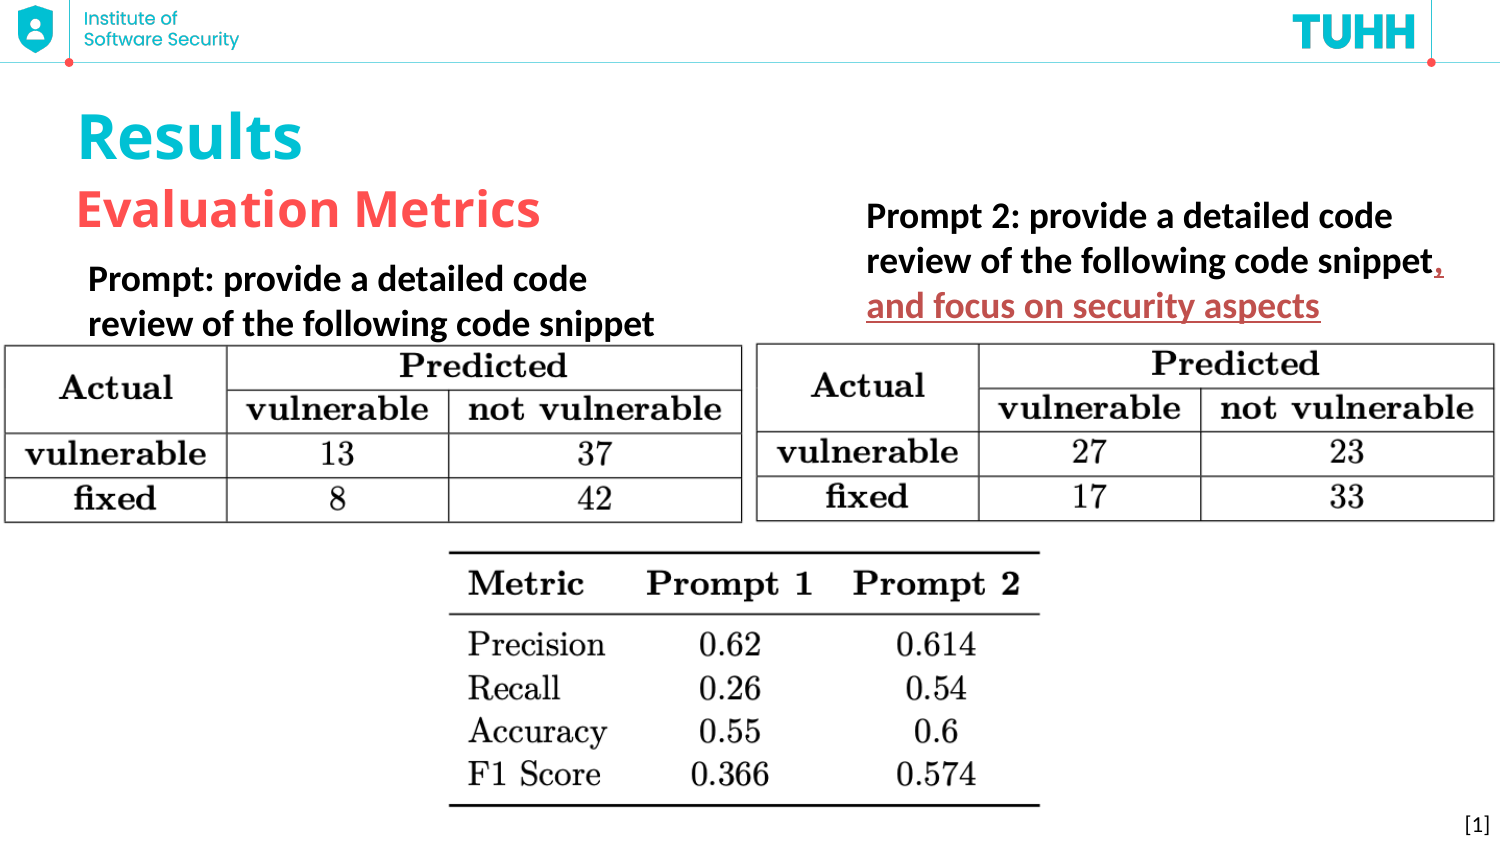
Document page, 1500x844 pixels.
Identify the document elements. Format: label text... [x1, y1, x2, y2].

text_box Evaluation Metrics [75, 177, 1425, 241]
text_box [1] [1457, 802, 1498, 844]
text_box Results [68, 89, 1419, 181]
text_box Prompt: provide a detailed code review of the following code snippet [80, 246, 674, 326]
picture [16, 3, 56, 58]
picture [78, 2, 240, 57]
picture [0, 326, 1500, 827]
picture [1292, 14, 1415, 50]
text_box Prompt 2: provide a detailed code review of the following code snippet, and focus on security aspects [859, 183, 1453, 330]
